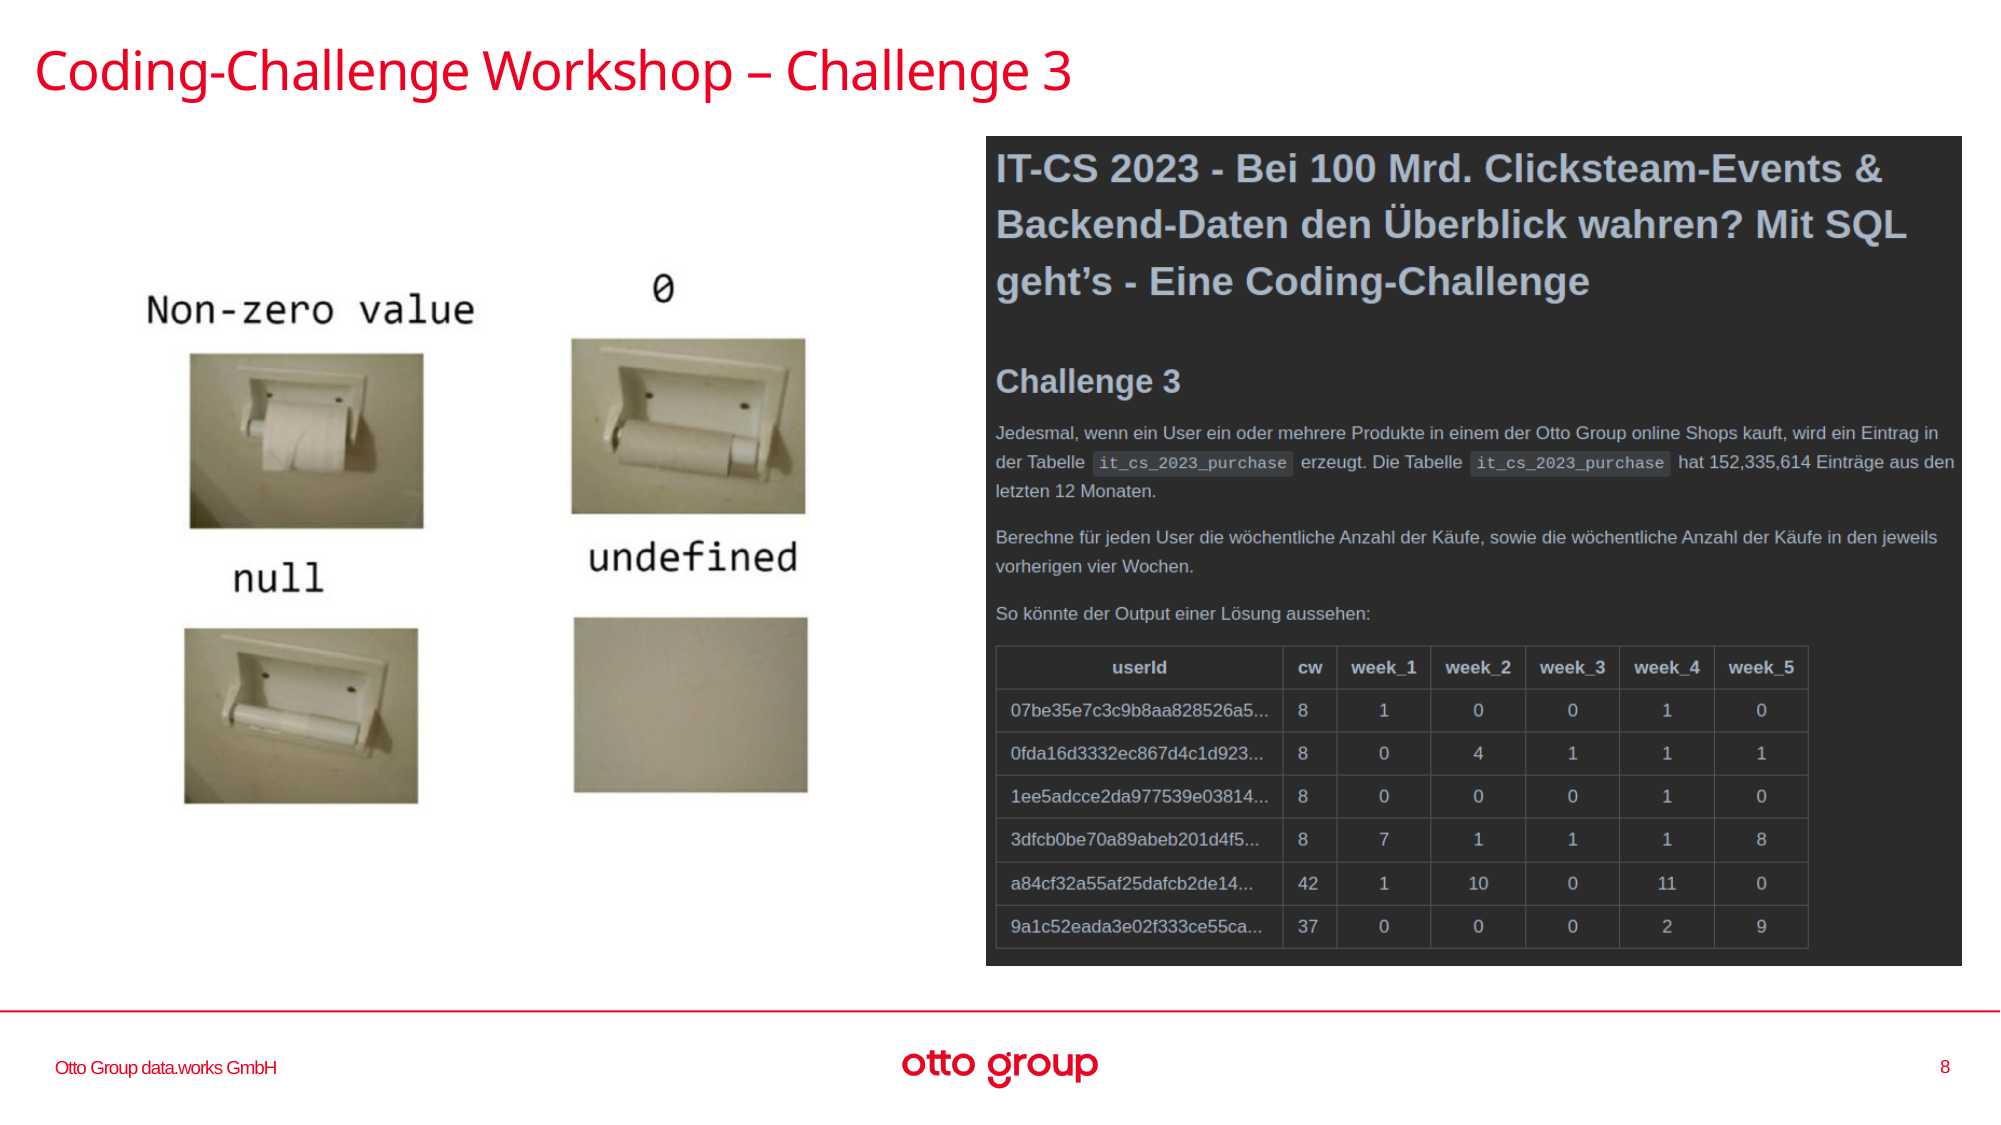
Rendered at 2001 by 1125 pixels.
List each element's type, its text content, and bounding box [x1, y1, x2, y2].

slide_number 8 [1885, 1036, 1966, 1097]
picture [902, 1050, 1098, 1089]
picture [114, 253, 905, 827]
picture [986, 135, 1962, 967]
title Coding-Challenge Workshop – Challenge 3 [34, 12, 1966, 134]
footer Otto Group data.works GmbH [34, 1036, 838, 1097]
